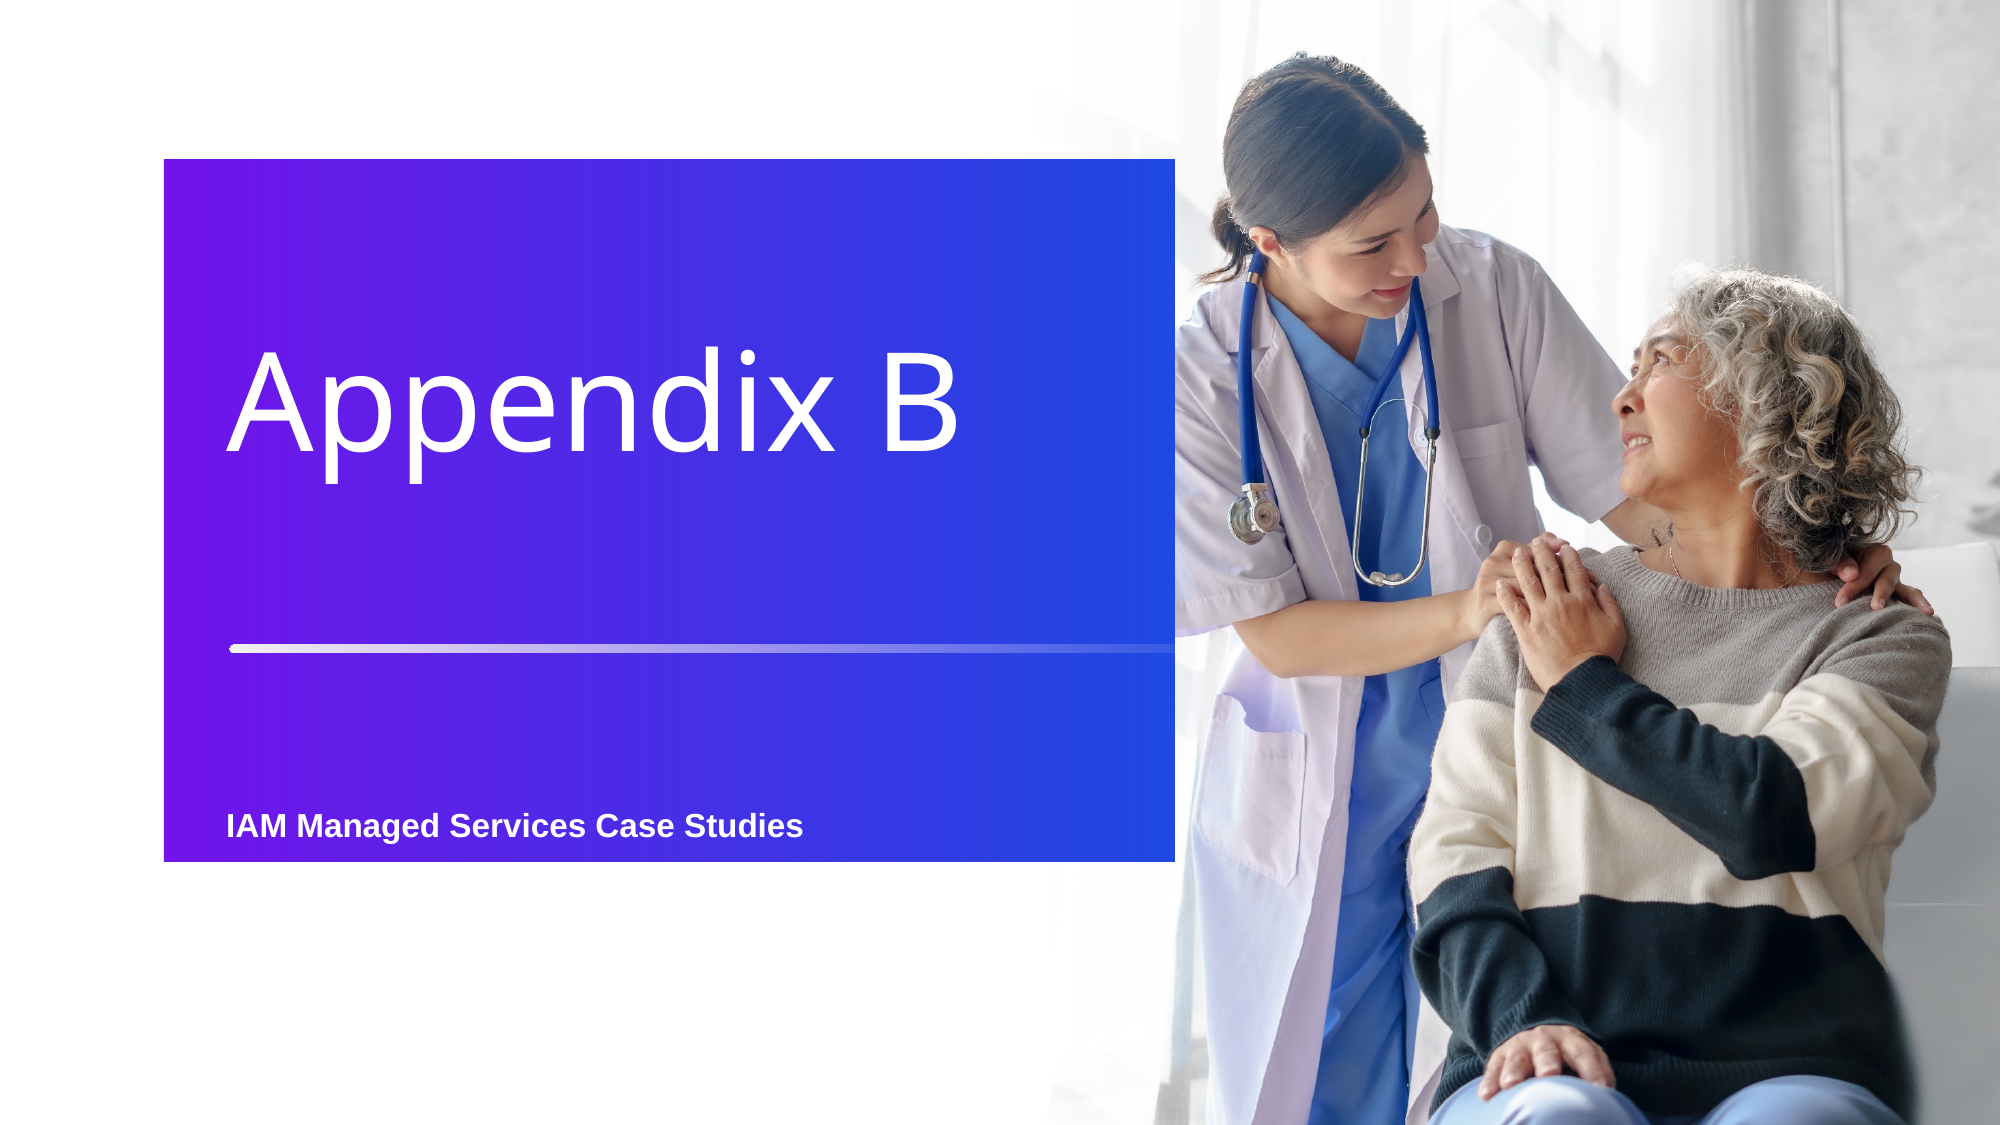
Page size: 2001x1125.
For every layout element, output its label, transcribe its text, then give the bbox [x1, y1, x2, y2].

title Appendix B [226, 301, 1153, 629]
picture [0, 0, 2000, 1125]
text_box IAM Managed Services Case Studies [211, 797, 1074, 833]
